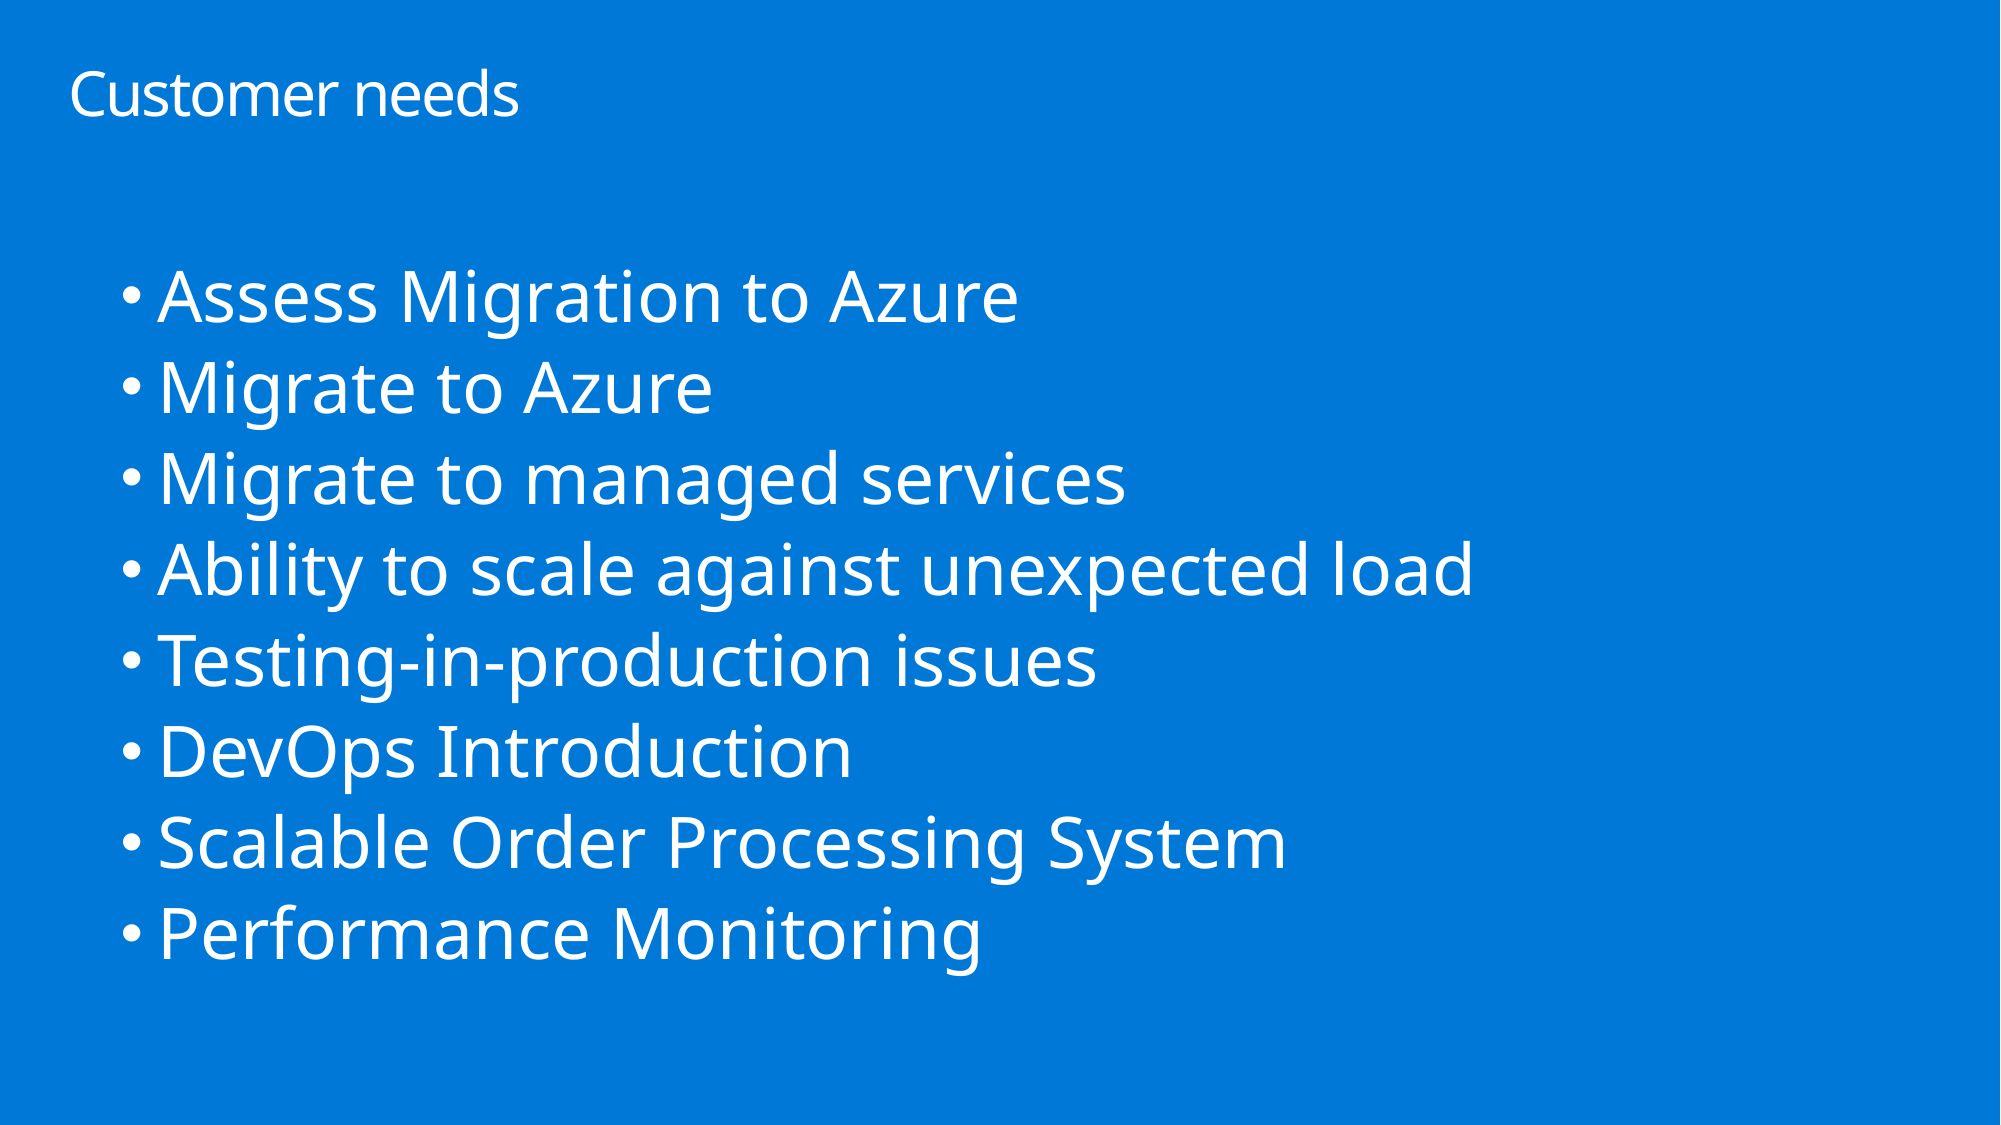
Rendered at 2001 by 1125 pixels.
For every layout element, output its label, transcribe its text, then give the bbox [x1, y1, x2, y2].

title Customer needs [44, 47, 1957, 196]
list Assess Migration to Azure Migrate to Azure Migrate to managed services Ability to scale against unexpected load Testing-in-production issues DevOps Introduction Scalable Order Processing System Performance Monitoring [44, 245, 1636, 996]
